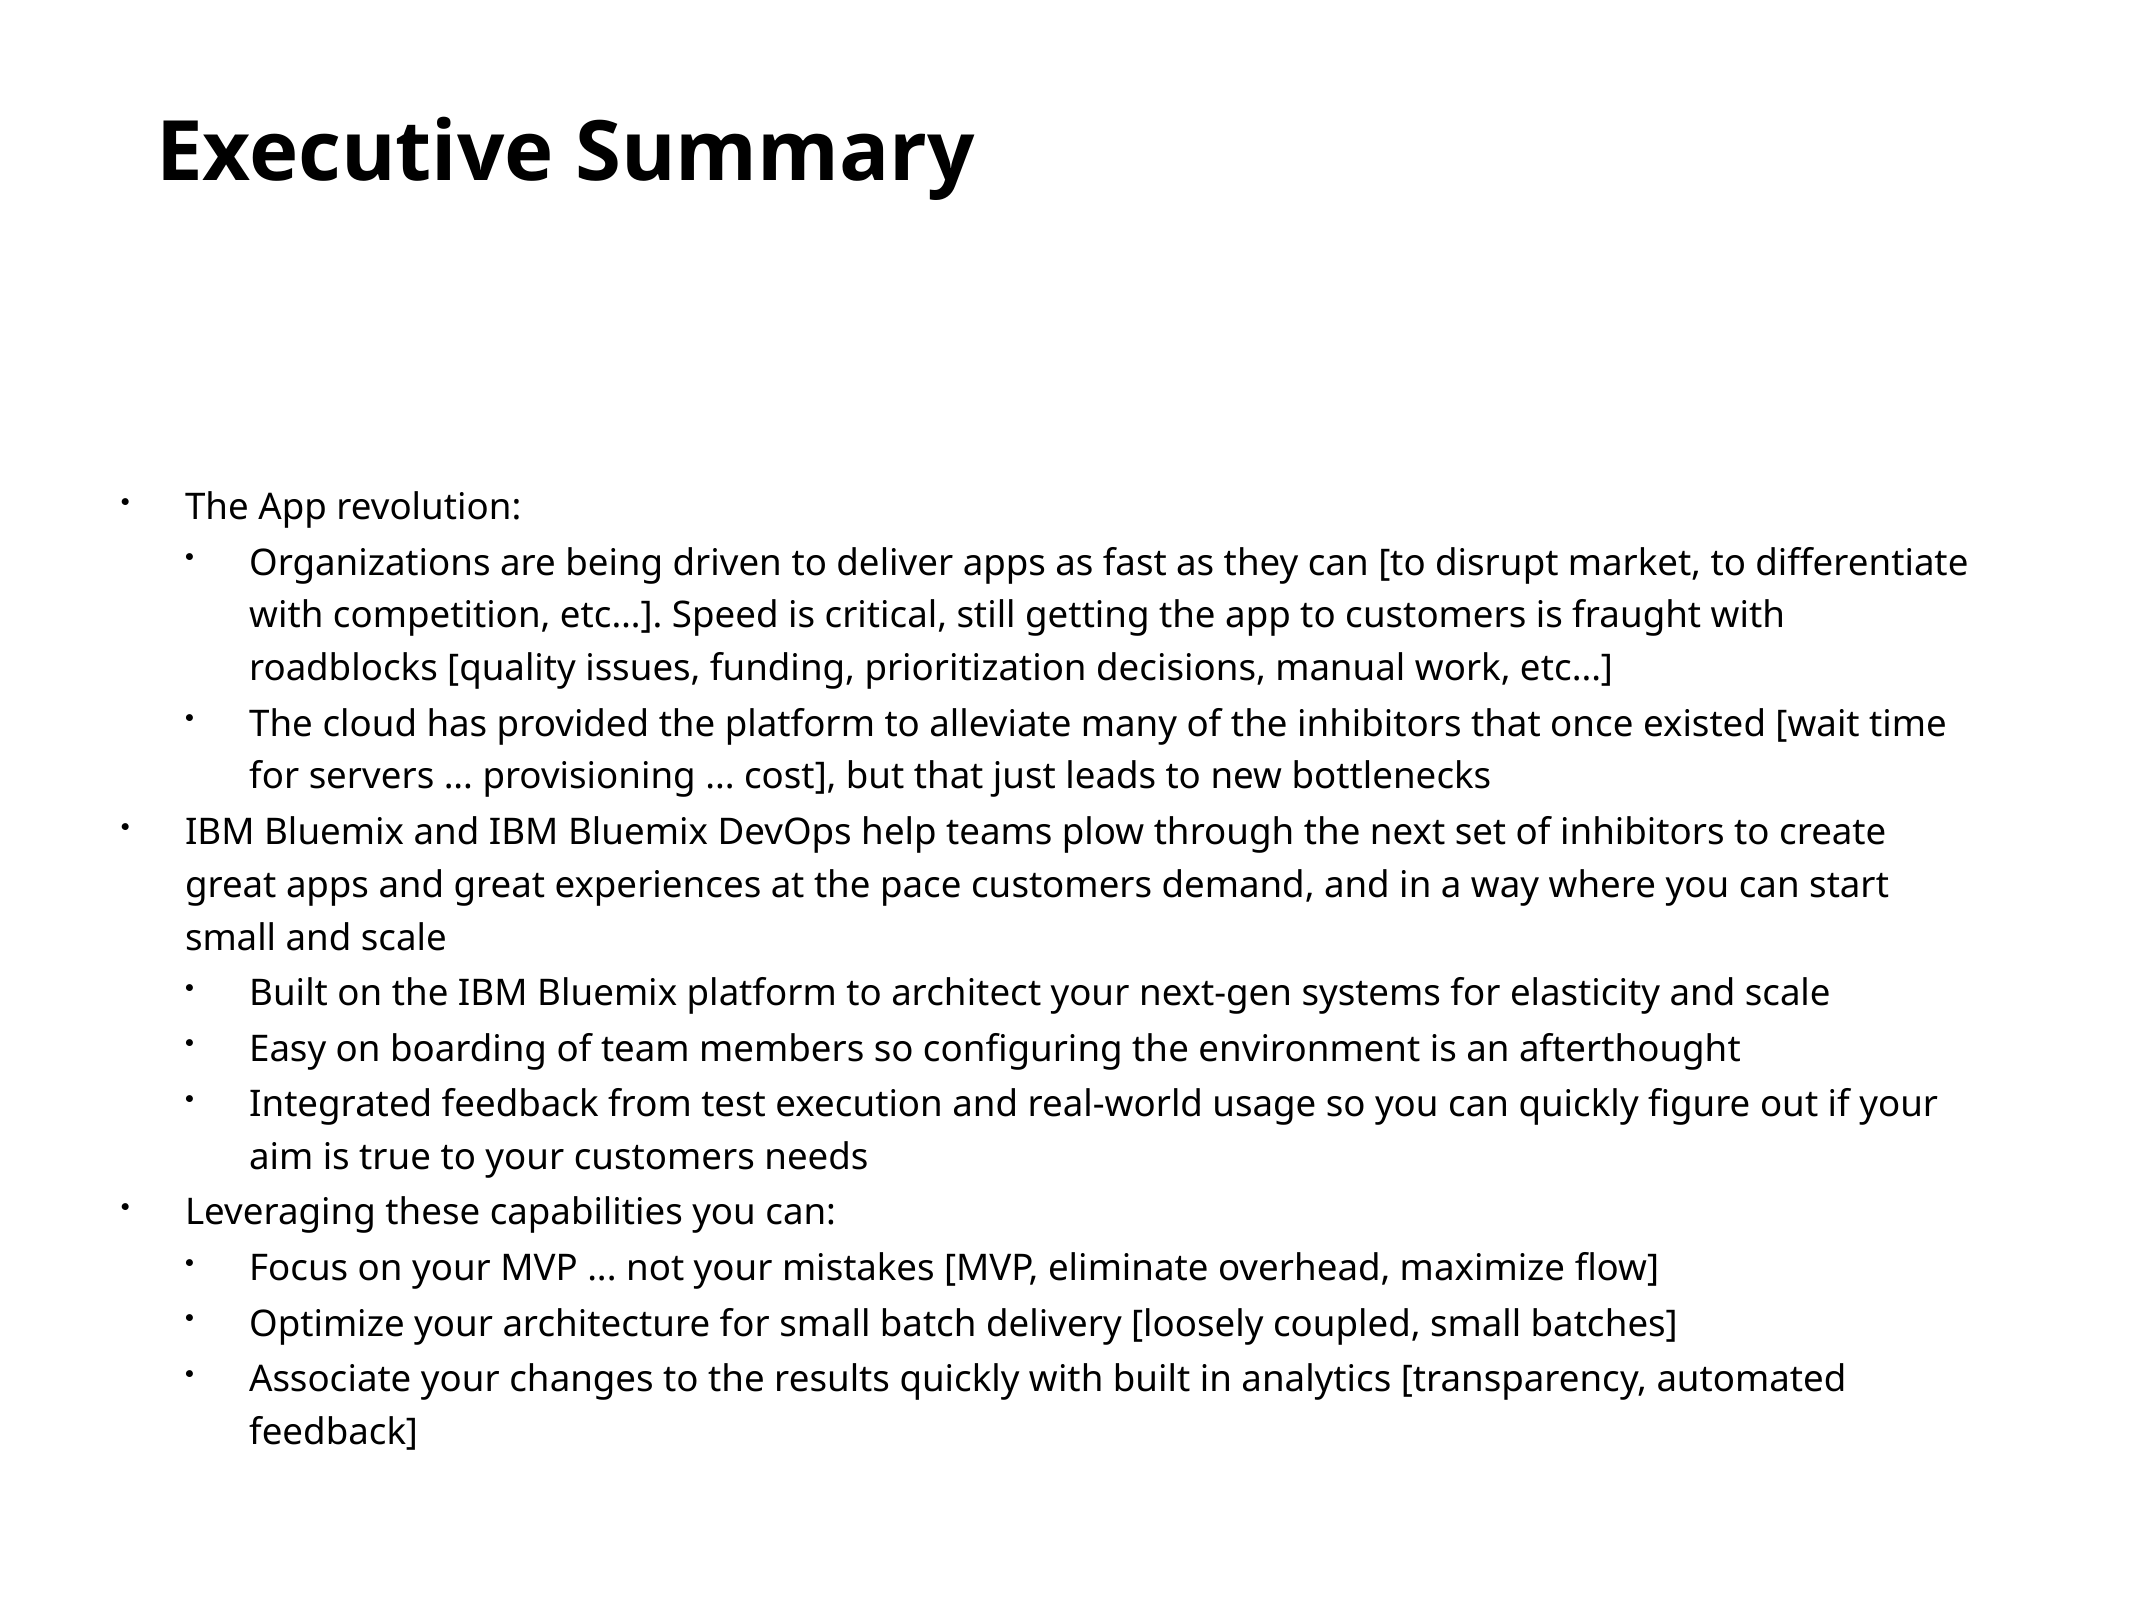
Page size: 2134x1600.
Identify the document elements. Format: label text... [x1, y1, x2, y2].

list The App revolution: Organizations are being driven to deliver apps as fast as they can [to disrupt market, to differentiate with competition, etc…]. Speed is critical, still getting the app to customers is fraught with roadblocks [quality issues, funding, prioritization decisions, manual work, etc...] The cloud has provided the platform to alleviate many of the inhibitors that once existed [wait time for servers ... provisioning ... cost], but that just leads to new bottlenecks IBM Bluemix and IBM Bluemix DevOps help teams plow through the next set of inhibitors to create great apps and great experiences at the pace customers demand, and in a way where you can start small and scale Built on the IBM Bluemix platform to architect your next-gen systems for elasticity and scale Easy on boarding of team members so configuring the environment is an afterthought Integrated feedback from test execution and real-world usage so you can quickly figure out if your aim is true to your customers needs Leveraging these capabilities you can: Focus on your MVP ... not your mistakes [MVP, eliminate overhead, maximize flow] Optimize your architecture for small batch delivery [loosely coupled, small batches] Associate your changes to the results quickly with built in analytics [transparency, automated feedback] [120, 473, 1978, 1506]
title Executive Summary [155, 0, 1978, 325]
